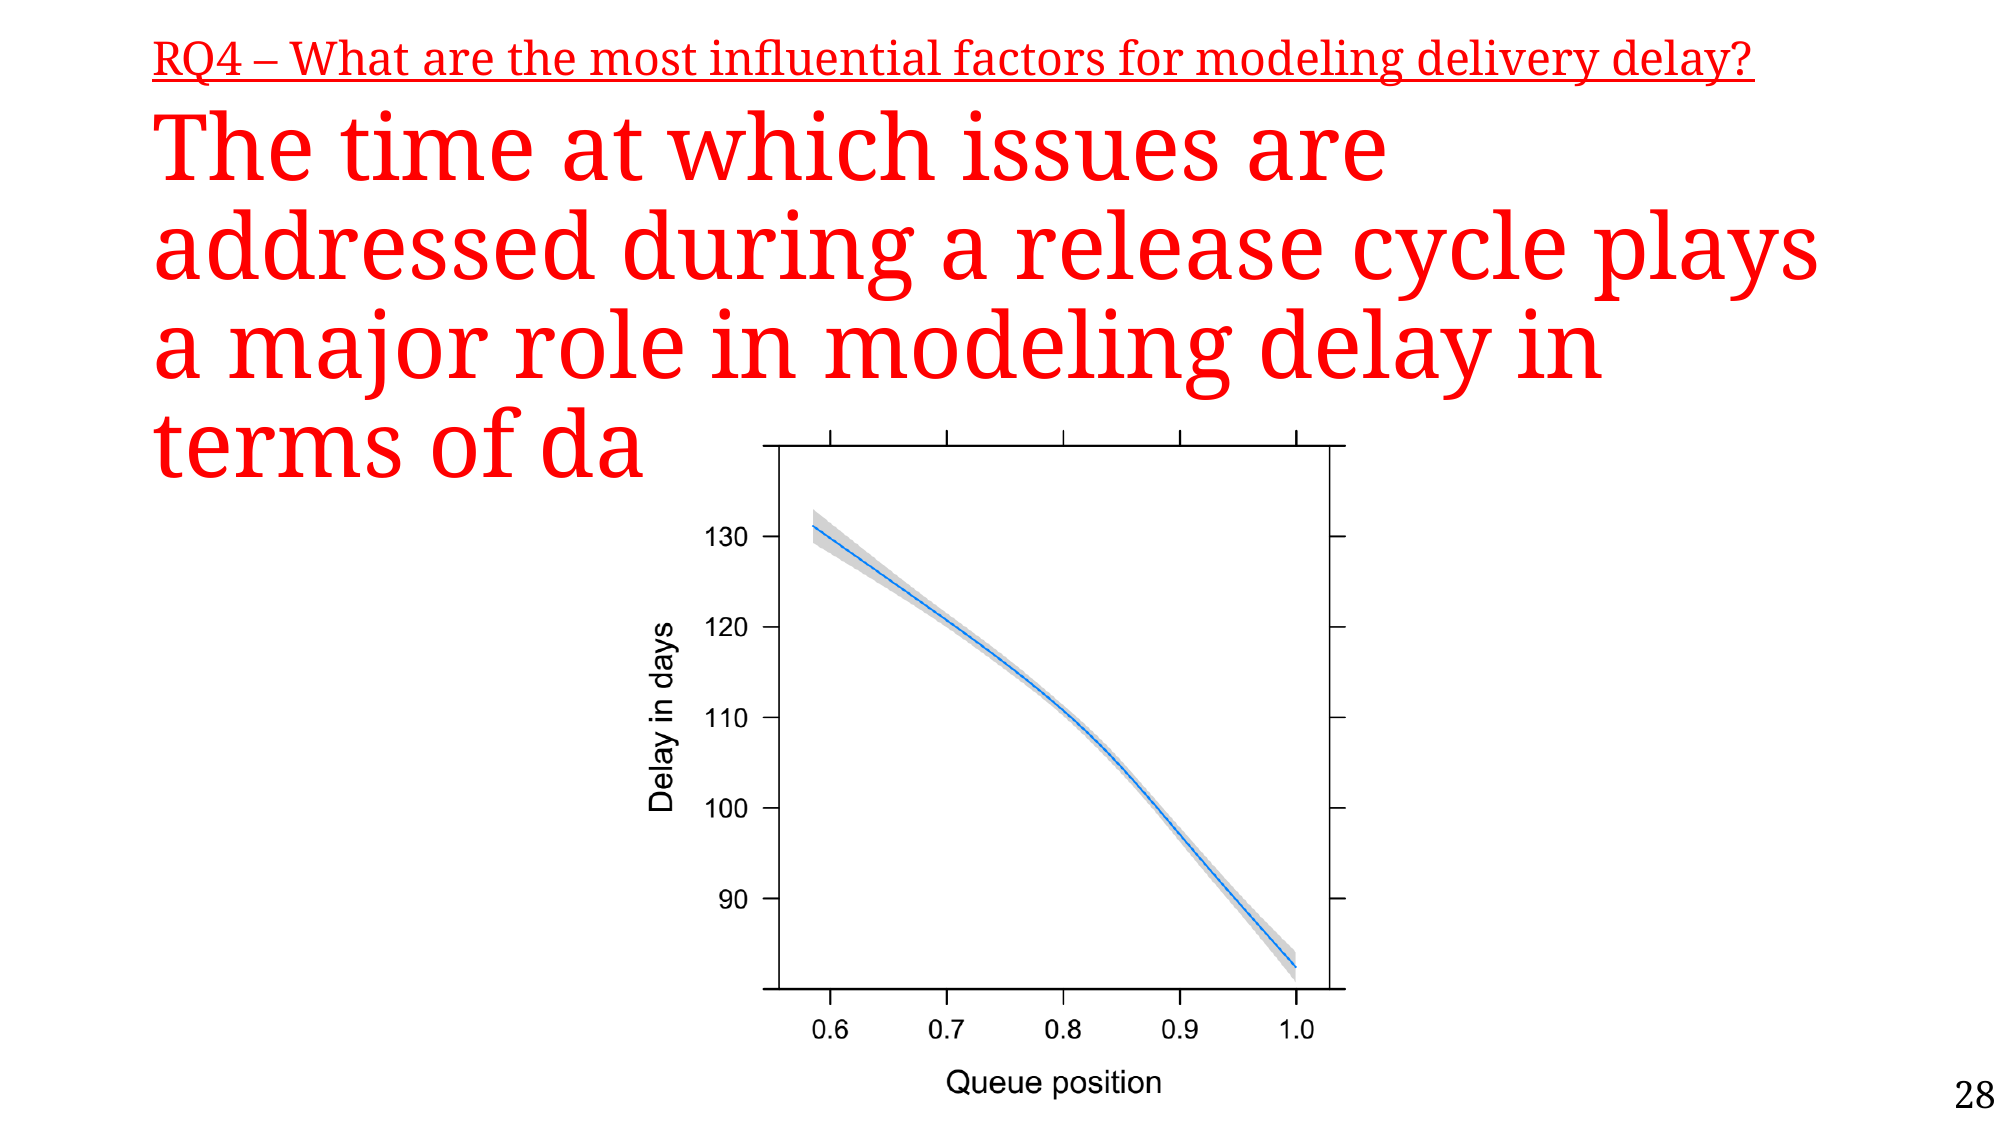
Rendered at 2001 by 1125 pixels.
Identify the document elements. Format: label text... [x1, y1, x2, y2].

text_box 28 [1939, 1063, 2000, 1124]
list RQ4 – What are the most influential factors for modeling delivery delay? [137, 27, 1863, 94]
title The time at which issues are addressed during a release cycle plays a major role in modeling delay in terms of days [137, 94, 1863, 510]
picture [644, 405, 1356, 1104]
